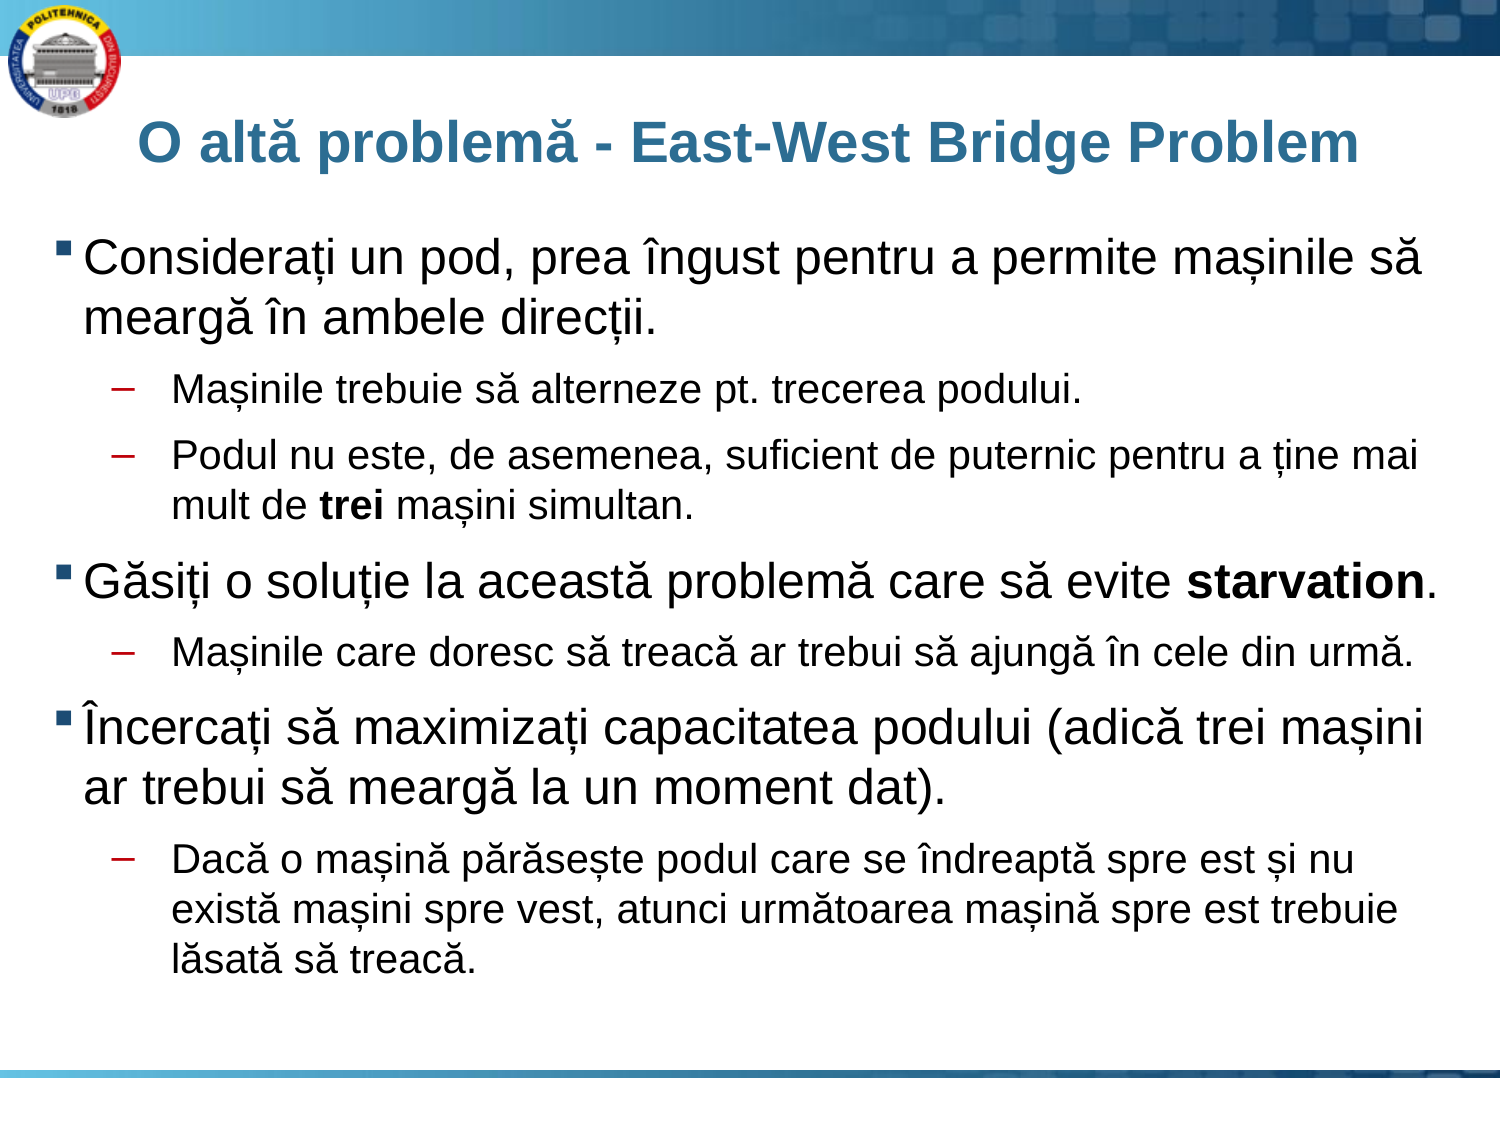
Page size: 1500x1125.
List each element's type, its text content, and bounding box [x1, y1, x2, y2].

picture [0, 0, 1500, 118]
title O altă problemă - East-West Bridge Problem [51, 102, 1449, 178]
list Considerați un pod, prea îngust pentru a permite mașinile să meargă în ambele direcții. Mașinile trebuie să alterneze pt. trecerea podului. Podul nu este, de asemenea, suficient de puternic pentru a ține mai mult de trei mașini simultan. Găsiți o soluție la această problemă care să evite starvation. Mașinile care doresc să treacă ar trebui să ajungă în cele din urmă. Încercați să maximizați capacitatea podului (adică trei mașini ar trebui să meargă la un moment dat). Dacă o mașină părăsește podul care se îndreaptă spre est și nu există mașini spre vest, atunci următoarea mașină spre est trebuie lăsată să treacă. [52, 217, 1451, 1053]
picture [0, 1070, 1500, 1078]
